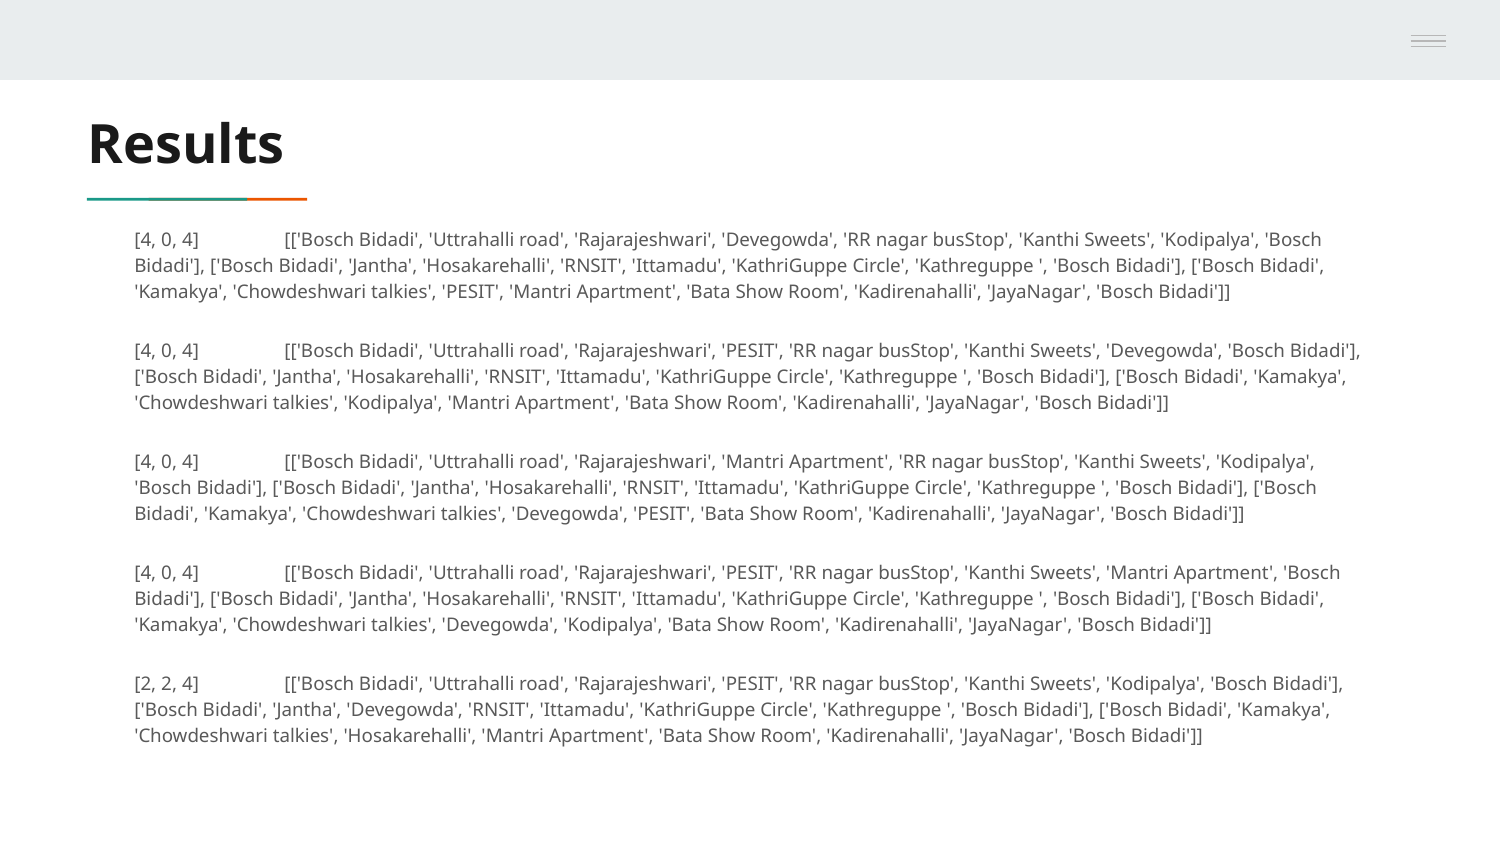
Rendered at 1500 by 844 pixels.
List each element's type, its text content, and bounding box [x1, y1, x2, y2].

list [4, 0, 4] [['Bosch Bidadi', 'Uttrahalli road', 'Rajarajeshwari', 'Devegowda', 'RR nagar busStop', 'Kanthi Sweets', 'Kodipalya', 'Bosch Bidadi'], ['Bosch Bidadi', 'Jantha', 'Hosakarehalli', 'RNSIT', 'Ittamadu', 'KathriGuppe Circle', 'Kathreguppe ', 'Bosch Bidadi'], ['Bosch Bidadi', 'Kamakya', 'Chowdeshwari talkies', 'PESIT', 'Mantri Apartment', 'Bata Show Room', 'Kadirenahalli', 'JayaNagar', 'Bosch Bidadi']] [4, 0, 4] [['Bosch Bidadi', 'Uttrahalli road', 'Rajarajeshwari', 'PESIT', 'RR nagar busStop', 'Kanthi Sweets', 'Devegowda', 'Bosch Bidadi'], ['Bosch Bidadi', 'Jantha', 'Hosakarehalli', 'RNSIT', 'Ittamadu', 'KathriGuppe Circle', 'Kathreguppe ', 'Bosch Bidadi'], ['Bosch Bidadi', 'Kamakya', 'Chowdeshwari talkies', 'Kodipalya', 'Mantri Apartment', 'Bata Show Room', 'Kadirenahalli', 'JayaNagar', 'Bosch Bidadi']] [4, 0, 4] [['Bosch Bidadi', 'Uttrahalli road', 'Rajarajeshwari', 'Mantri Apartment', 'RR nagar busStop', 'Kanthi Sweets', 'Kodipalya', 'Bosch Bidadi'], ['Bosch Bidadi', 'Jantha', 'Hosakarehalli', 'RNSIT', 'Ittamadu', 'KathriGuppe Circle', 'Kathreguppe ', 'Bosch Bidadi'], ['Bosch Bidadi', 'Kamakya', 'Chowdeshwari talkies', 'Devegowda', 'PESIT', 'Bata Show Room', 'Kadirenahalli', 'JayaNagar', 'Bosch Bidadi']] [4, 0, 4] [['Bosch Bidadi', 'Uttrahalli road', 'Rajarajeshwari', 'PESIT', 'RR nagar busStop', 'Kanthi Sweets', 'Mantri Apartment', 'Bosch Bidadi'], ['Bosch Bidadi', 'Jantha', 'Hosakarehalli', 'RNSIT', 'Ittamadu', 'KathriGuppe Circle', 'Kathreguppe ', 'Bosch Bidadi'], ['Bosch Bidadi', 'Kamakya', 'Chowdeshwari talkies', 'Devegowda', 'Kodipalya', 'Bata Show Room', 'Kadirenahalli', 'JayaNagar', 'Bosch Bidadi']] [2, 2, 4] [['Bosch Bidadi', 'Uttrahalli road', 'Rajarajeshwari', 'PESIT', 'RR nagar busStop', 'Kanthi Sweets', 'Kodipalya', 'Bosch Bidadi'], ['Bosch Bidadi', 'Jantha', 'Devegowda', 'RNSIT', 'Ittamadu', 'KathriGuppe Circle', 'Kathreguppe ', 'Bosch Bidadi'], ['Bosch Bidadi', 'Kamakya', 'Chowdeshwari talkies', 'Hosakarehalli', 'Mantri Apartment', 'Bata Show Room', 'Kadirenahalli', 'JayaNagar', 'Bosch Bidadi']] [119, 209, 1381, 820]
title Results [72, 94, 1334, 183]
